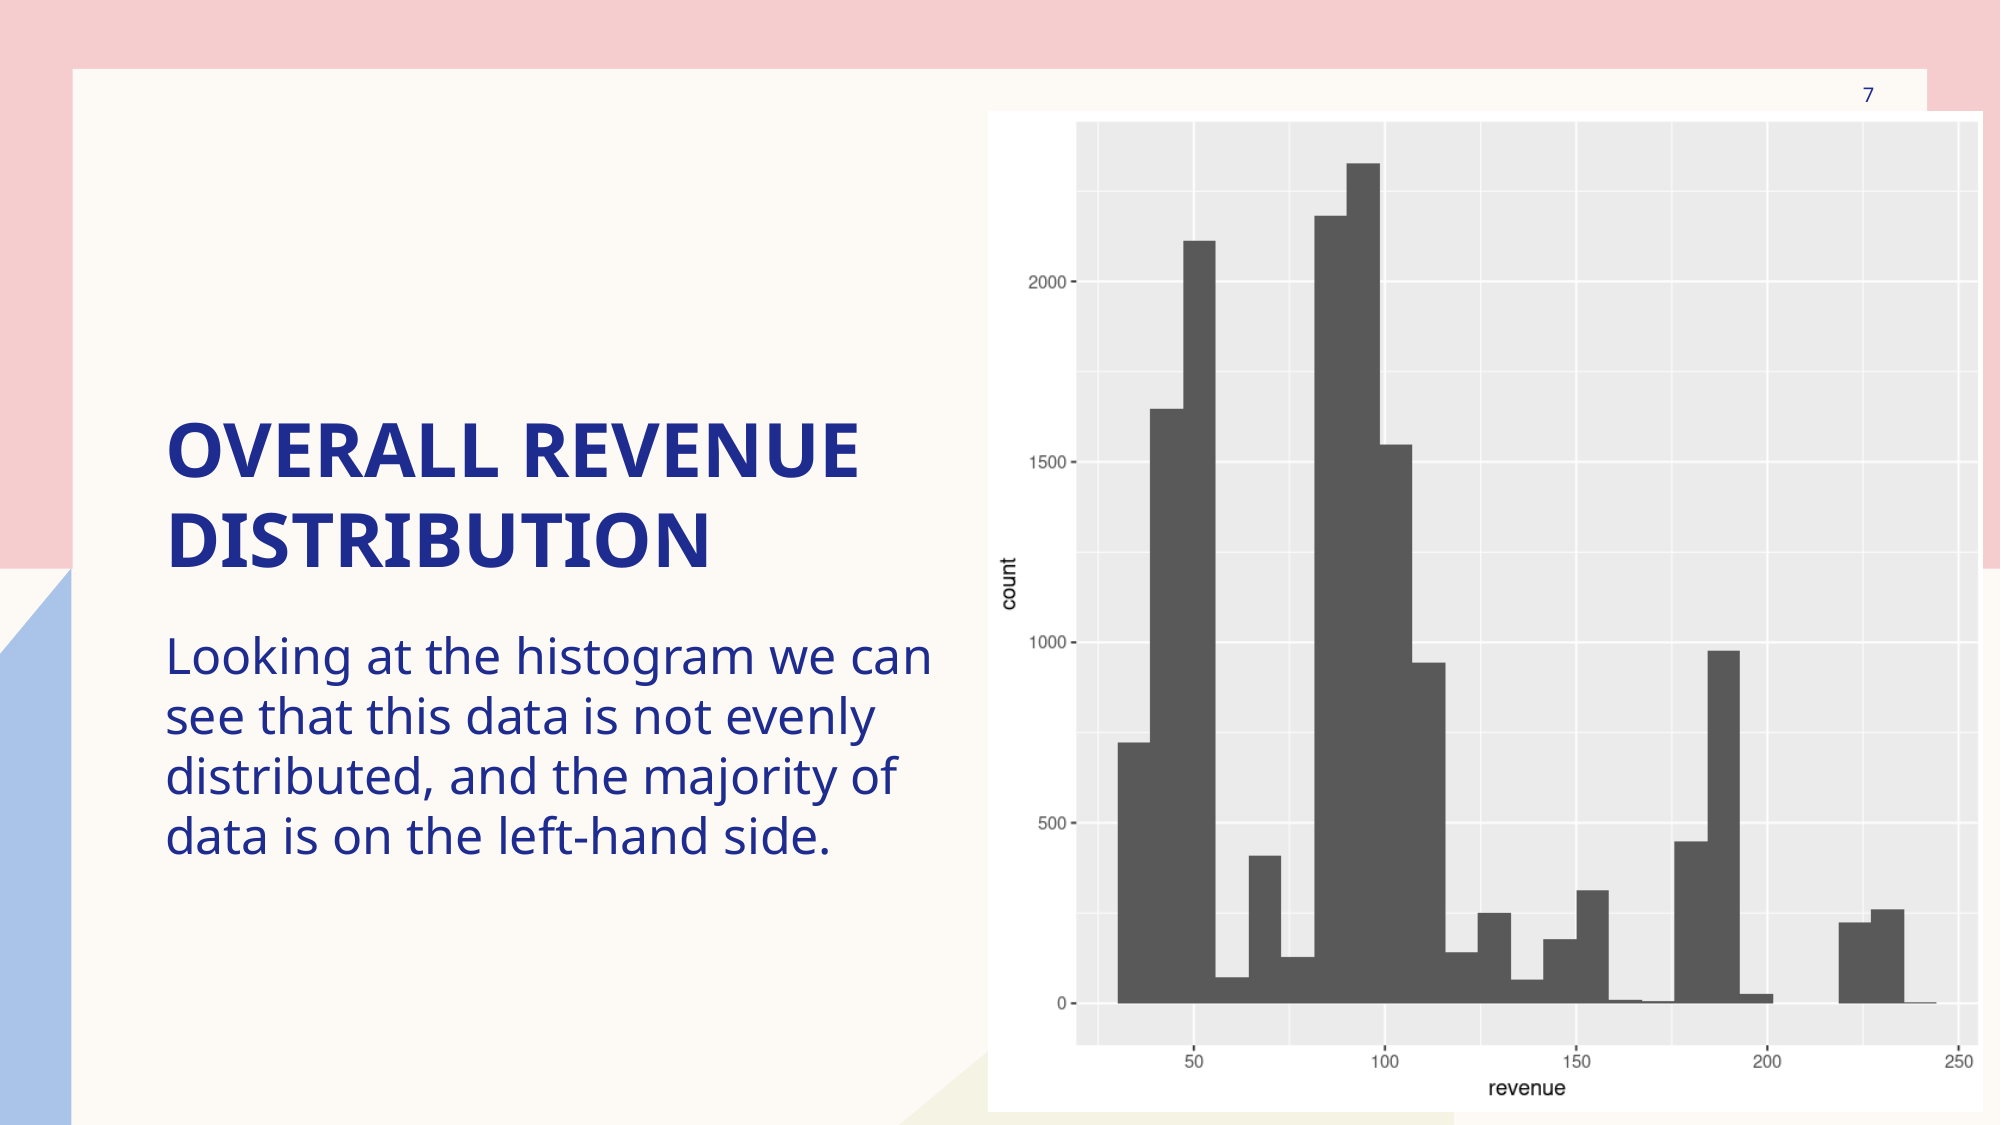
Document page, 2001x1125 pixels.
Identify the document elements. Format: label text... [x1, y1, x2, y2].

picture [969, 111, 1983, 1112]
slide_number 7 [1712, 75, 1875, 111]
title Overall Revenue distribution [150, 173, 969, 583]
list Looking at the histogram we can see that this data is not evenly distributed, and the majority of data is on the left-hand side. [150, 624, 969, 992]
